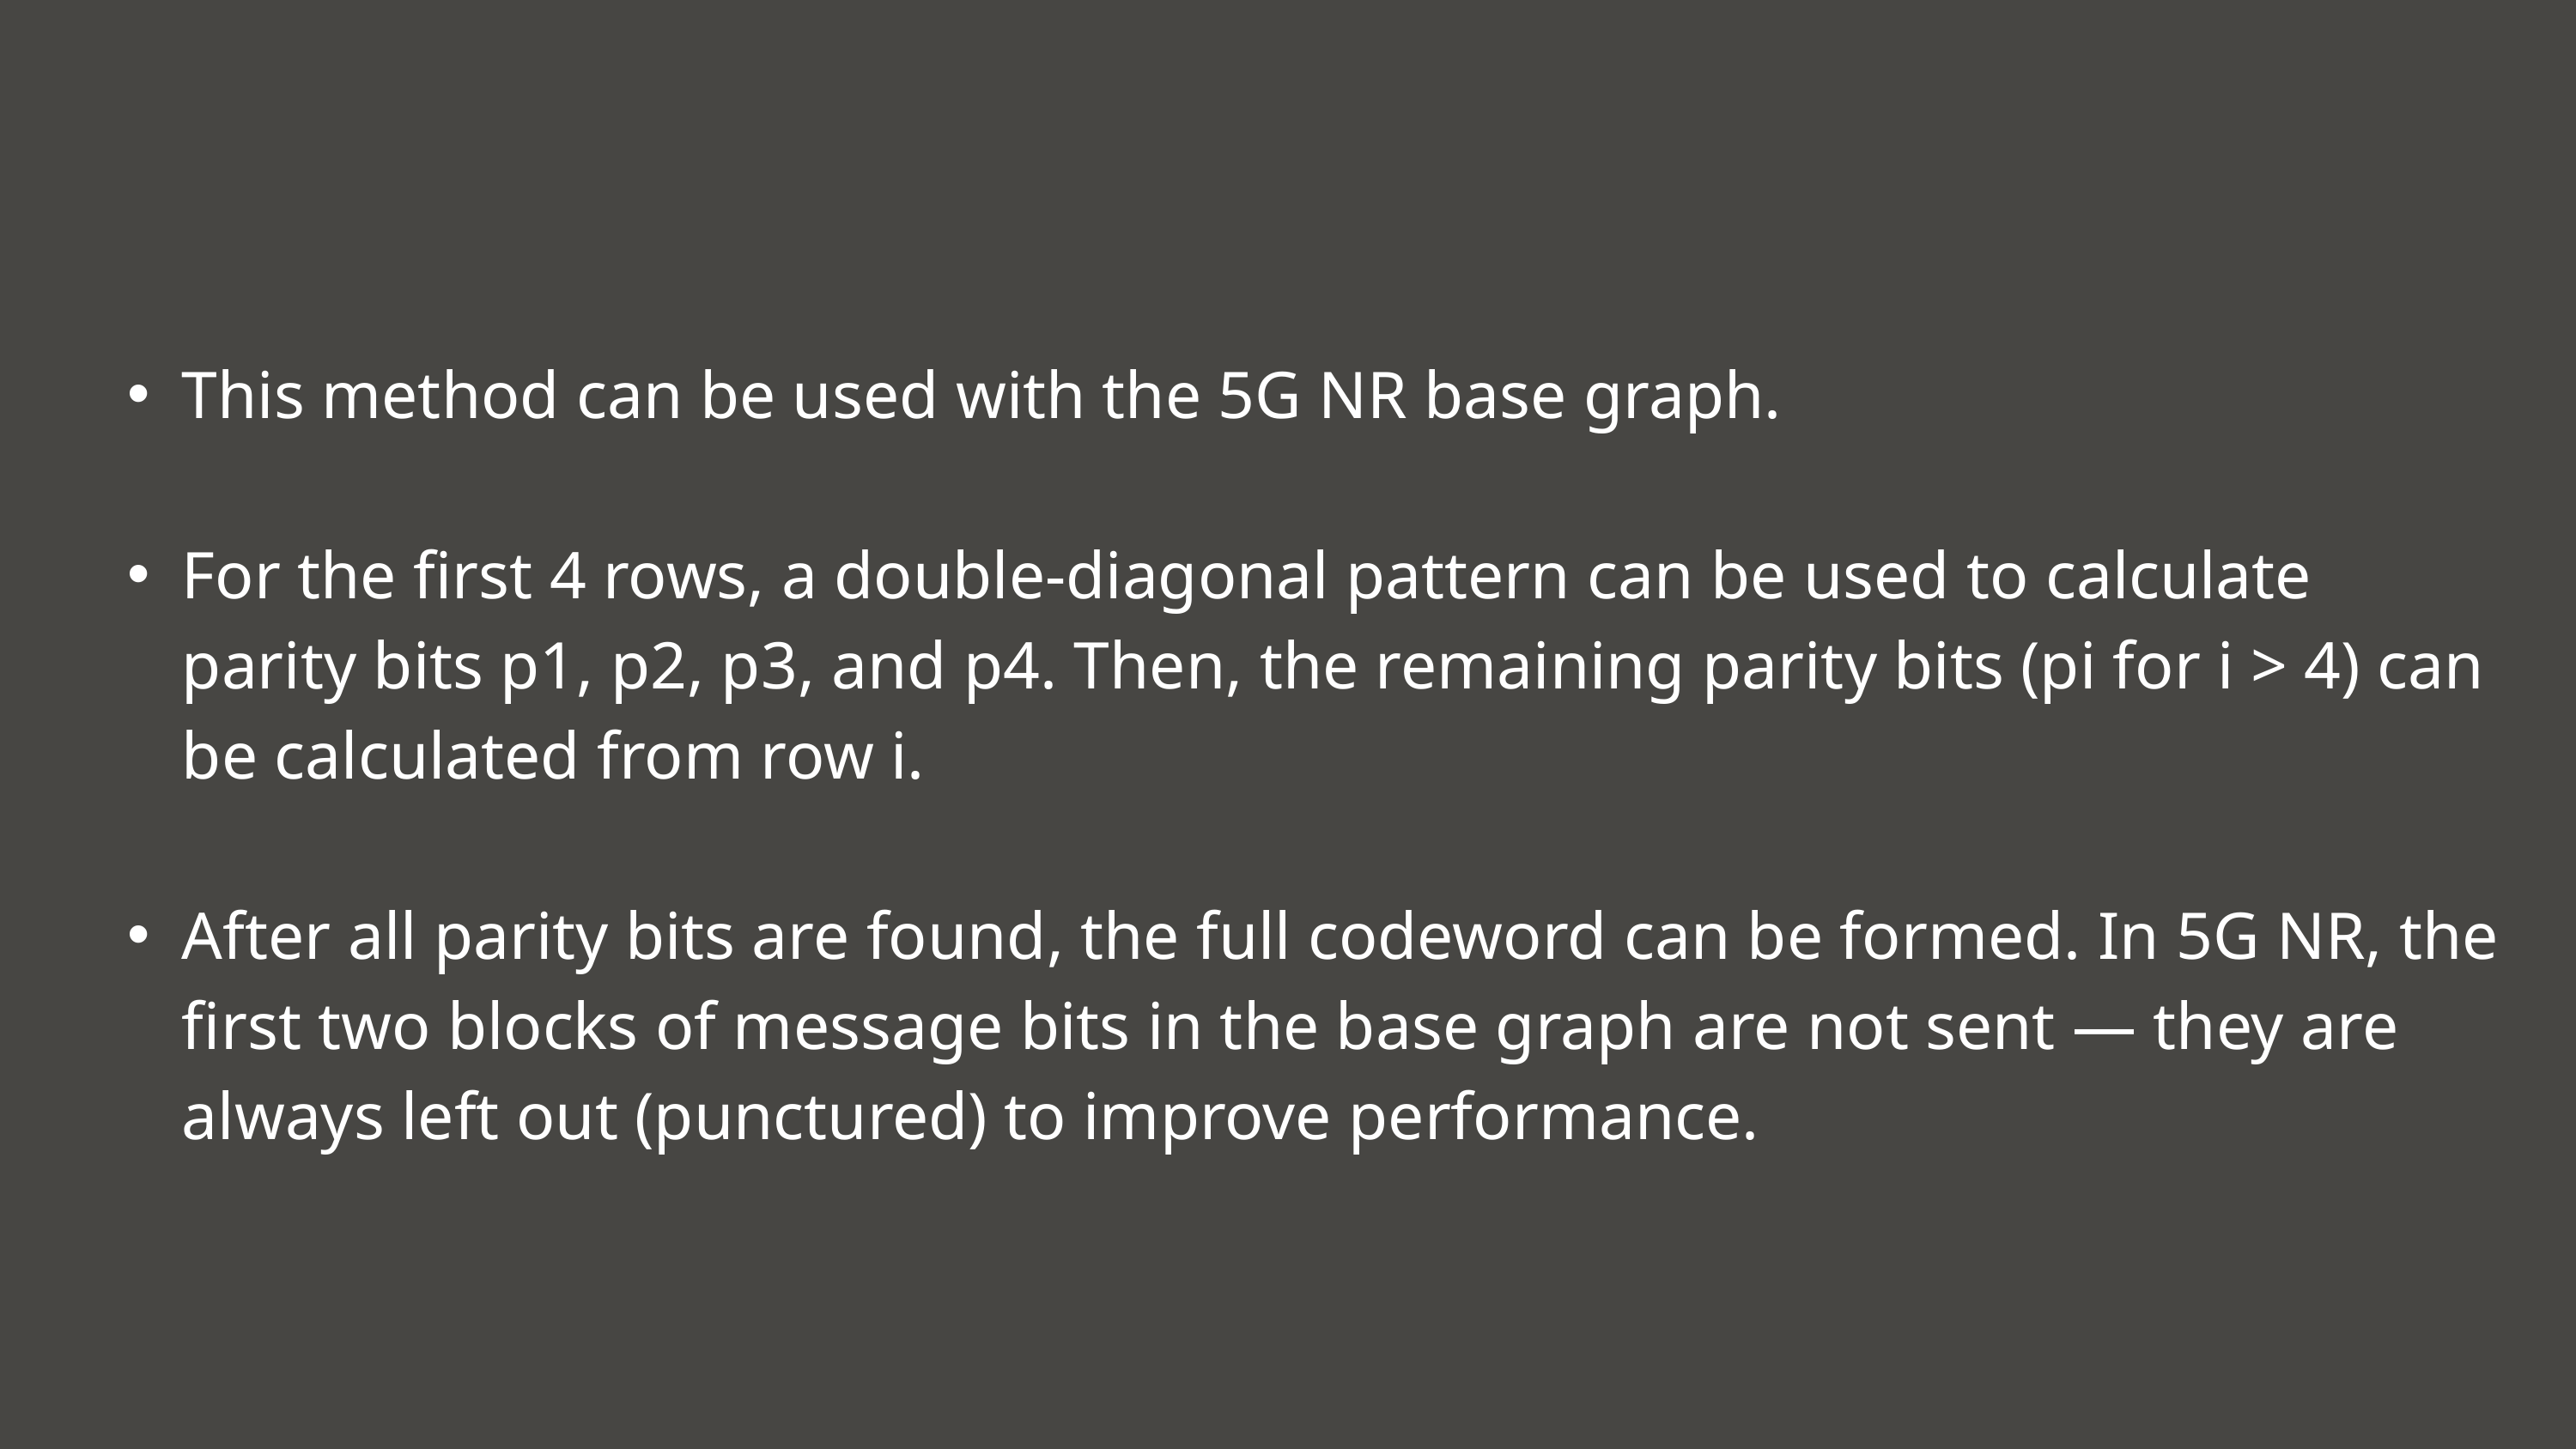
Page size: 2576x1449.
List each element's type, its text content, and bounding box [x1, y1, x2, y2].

text_box This method can be used with the 5G NR base graph. For the first 4 rows, a double-diagonal pattern can be used to calculate parity bits p1, p2, p3, and p4. Then, the remaining parity bits (pi for i > 4) can be calculated from row i. After all parity bits are found, the full codeword can be formed. In 5G NR, the first two blocks of message bits in the base graph are not sent — they are always left out (punctured) to improve performance. [72, 341, 2504, 1153]
